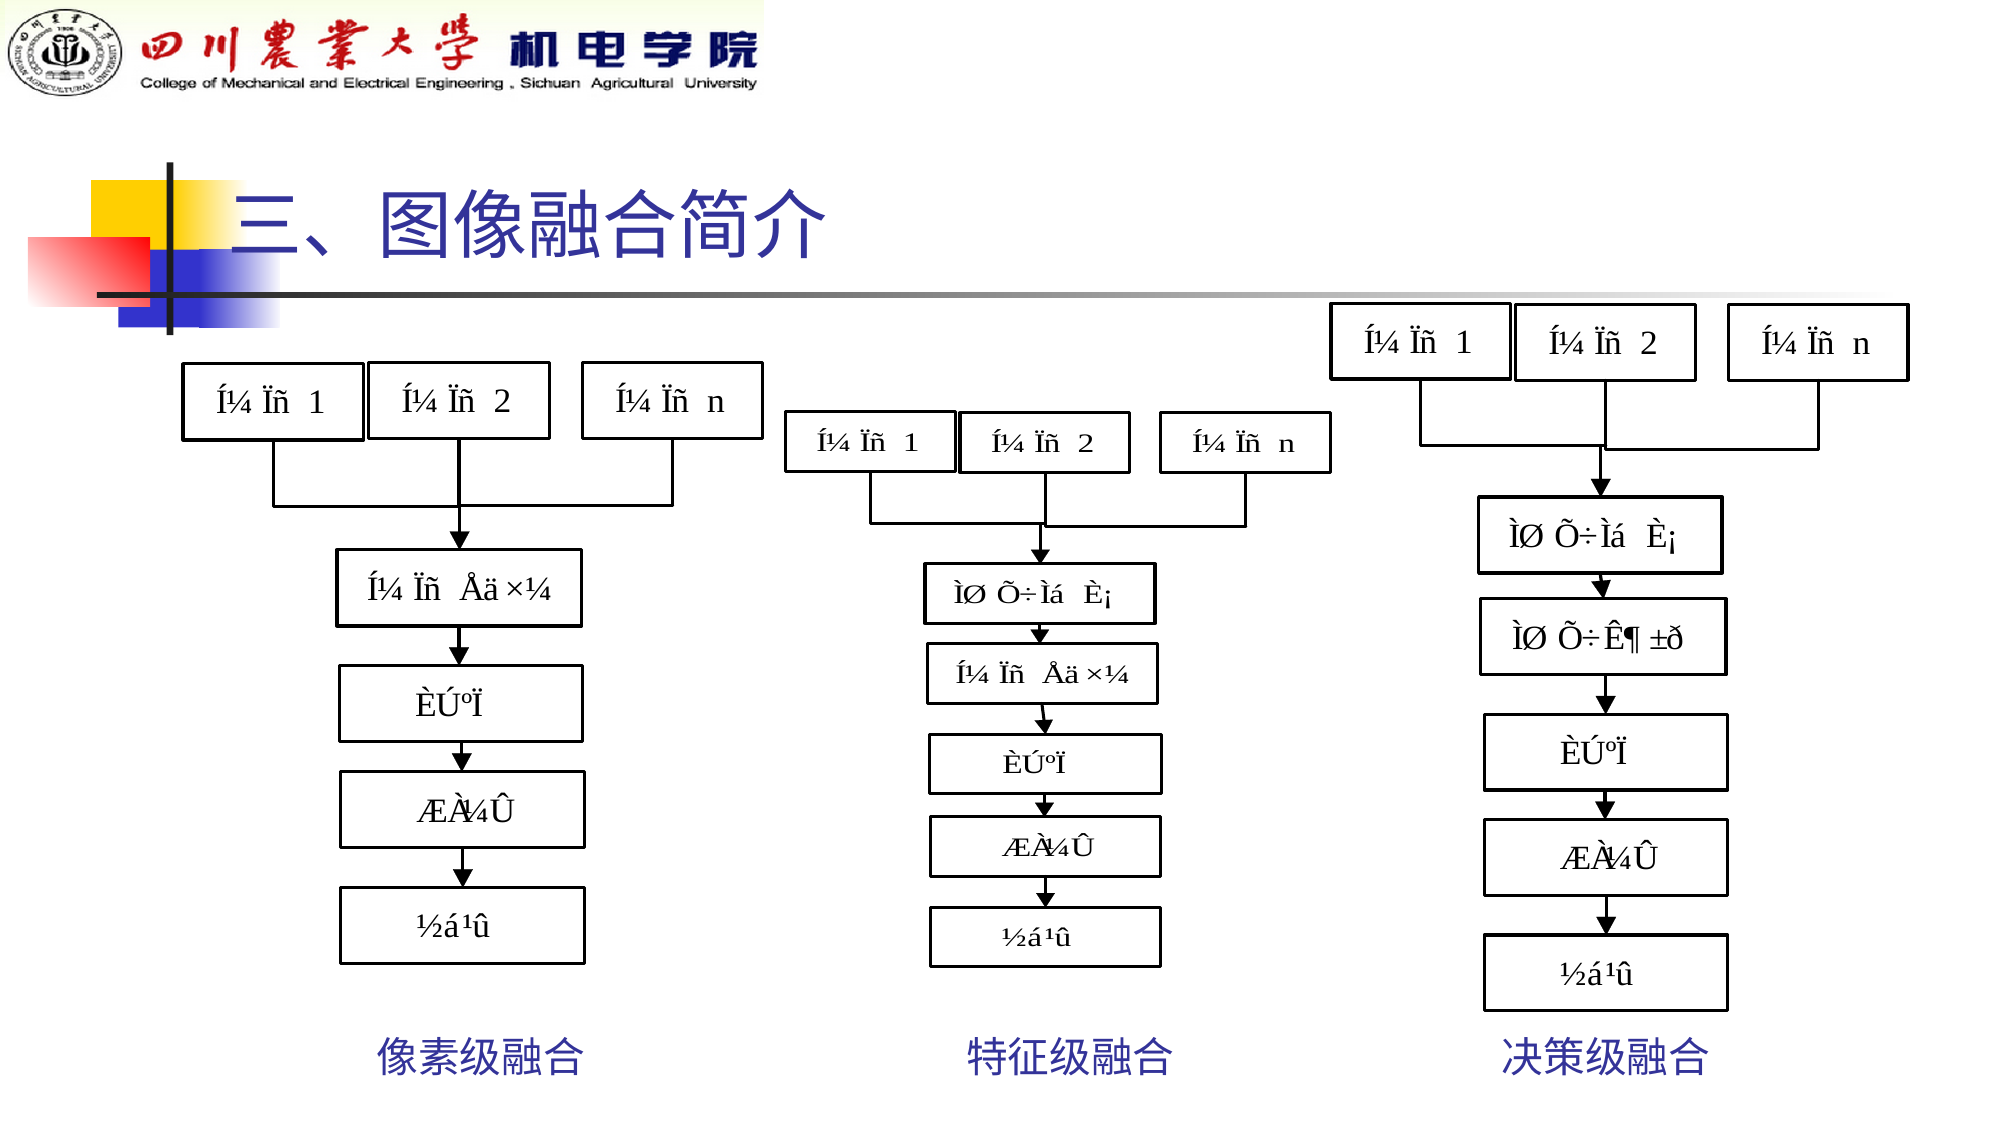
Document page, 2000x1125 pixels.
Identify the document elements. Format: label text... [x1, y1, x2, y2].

text_box 决策级融合 [1393, 1032, 1819, 1088]
picture [0, 0, 764, 104]
text_box 三、图像融合简介 [212, 160, 1917, 275]
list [785, 402, 1309, 977]
text_box 像素级融合 [292, 1023, 669, 1088]
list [1314, 290, 1925, 1024]
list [166, 349, 780, 977]
text_box 特征级融合 [857, 1023, 1283, 1088]
